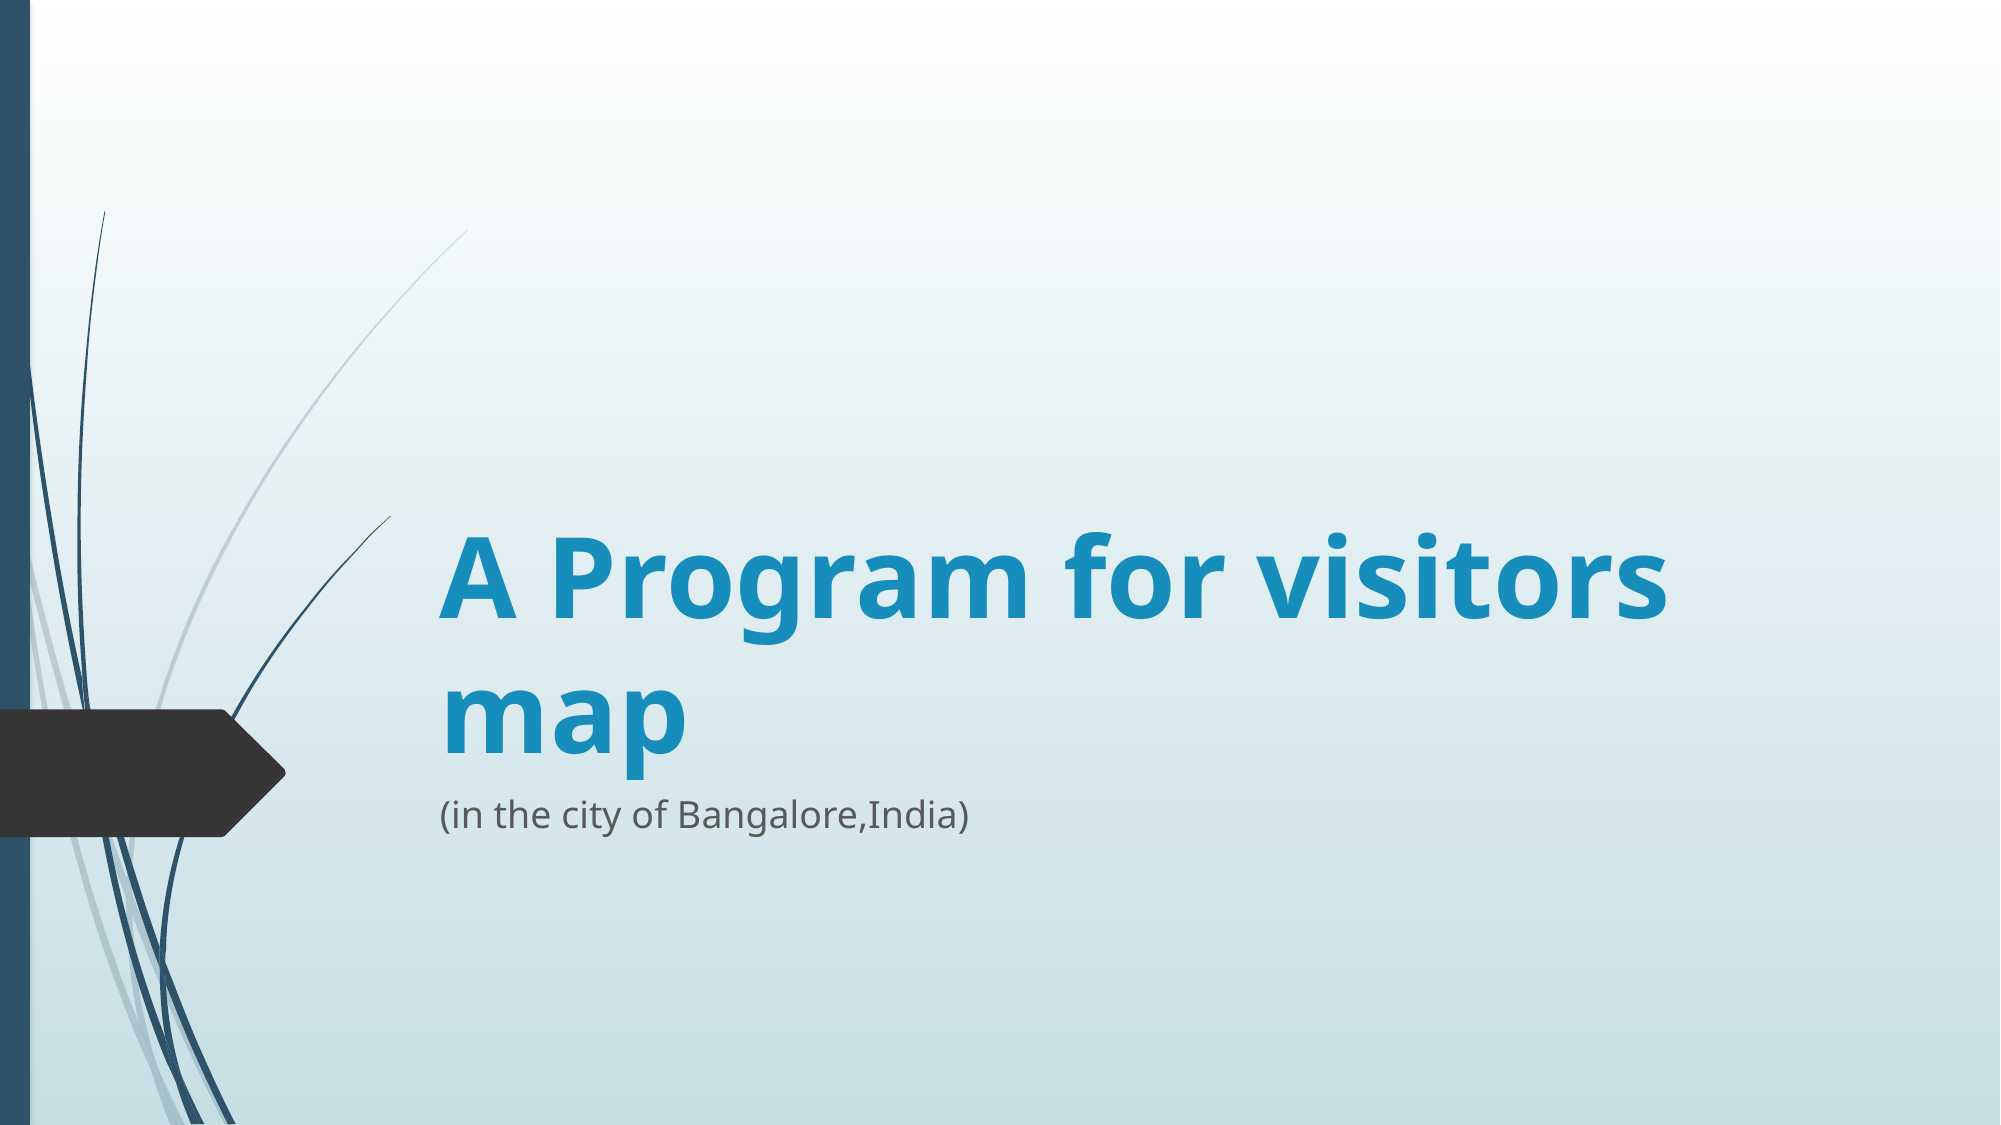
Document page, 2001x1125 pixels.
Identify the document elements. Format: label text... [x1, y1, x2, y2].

title A Program for visitors map [424, 412, 1888, 783]
subtitle (in the city of Bangalore,India) [424, 783, 1888, 969]
